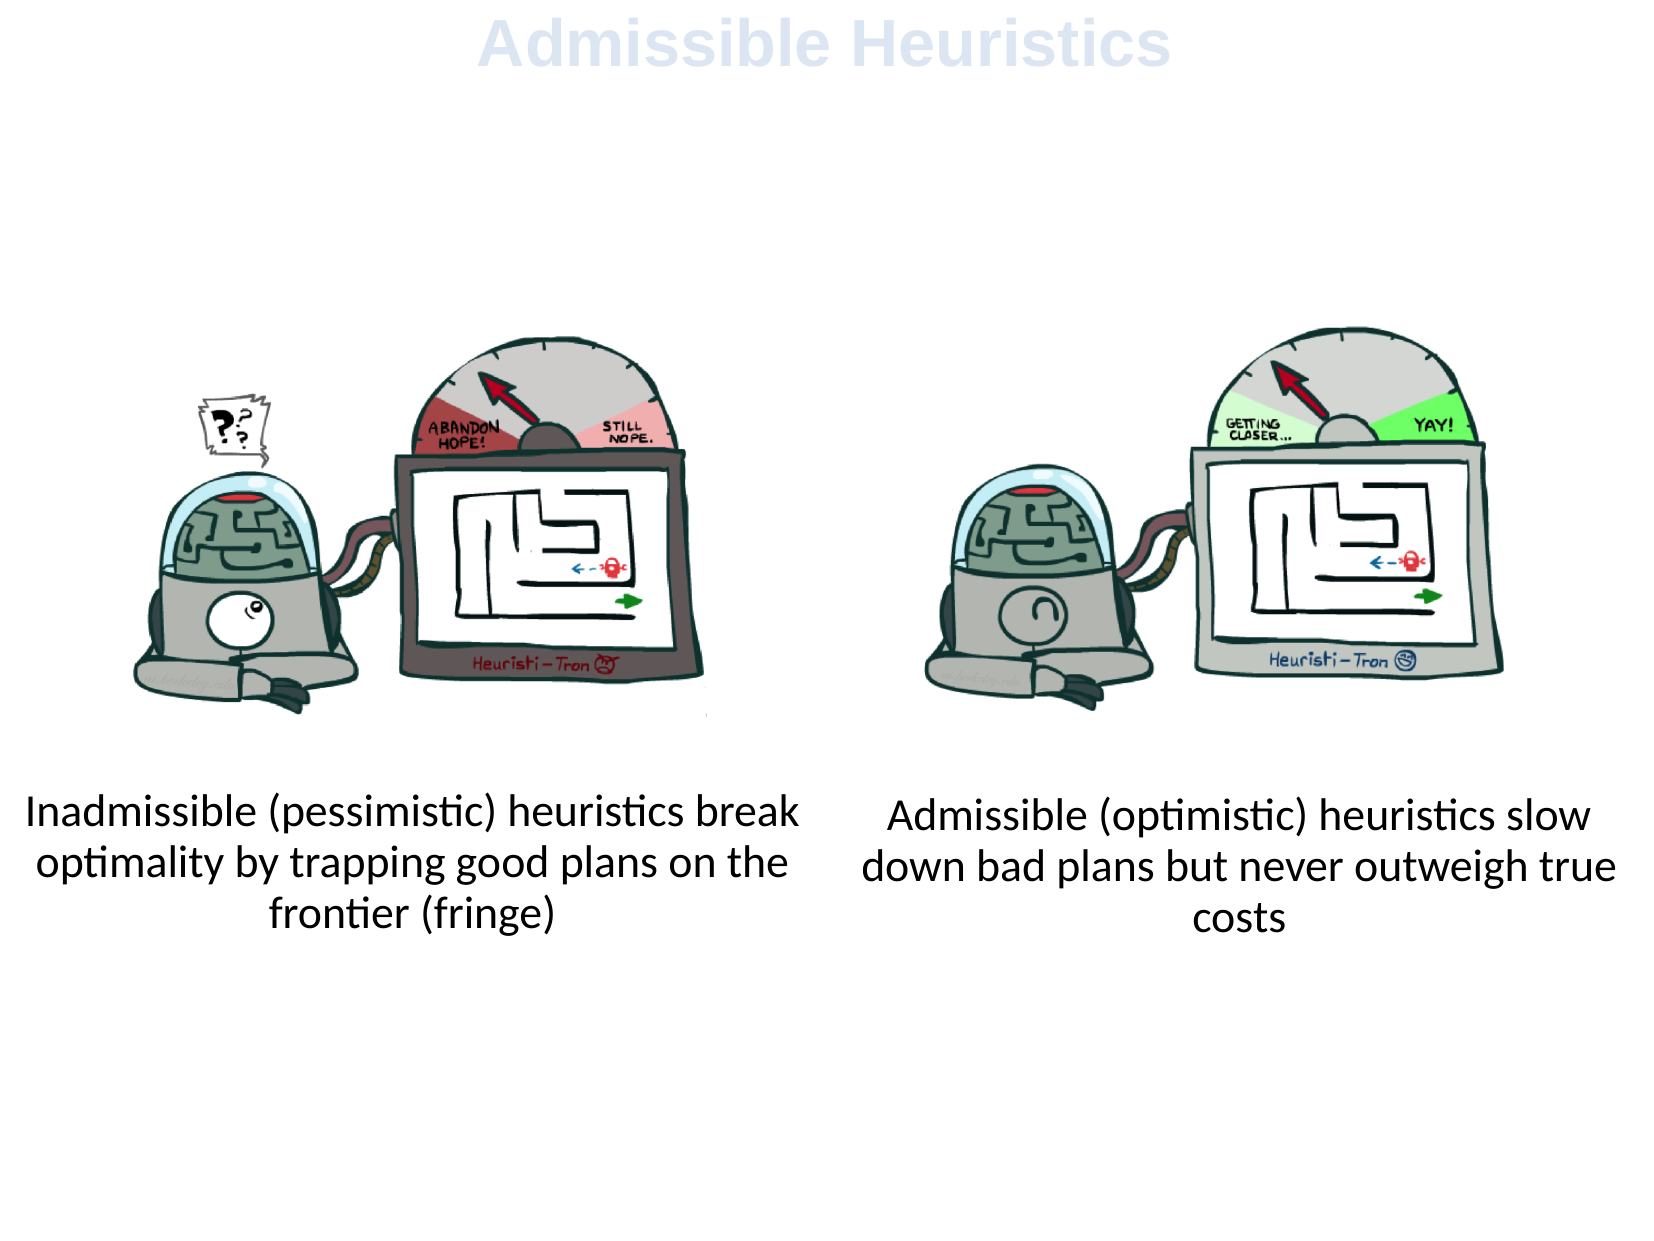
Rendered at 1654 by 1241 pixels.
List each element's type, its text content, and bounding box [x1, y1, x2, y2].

text_box Admissible (optimistic) heuristics slow down bad plans but never outweigh true costs [825, 782, 1654, 950]
picture [116, 262, 757, 732]
text_box Inadmissible (pessimistic) heuristics break optimality by trapping good plans on the frontier (fringe) [0, 778, 827, 947]
text_box Admissible Heuristics [0, 0, 1652, 90]
picture [897, 255, 1528, 732]
